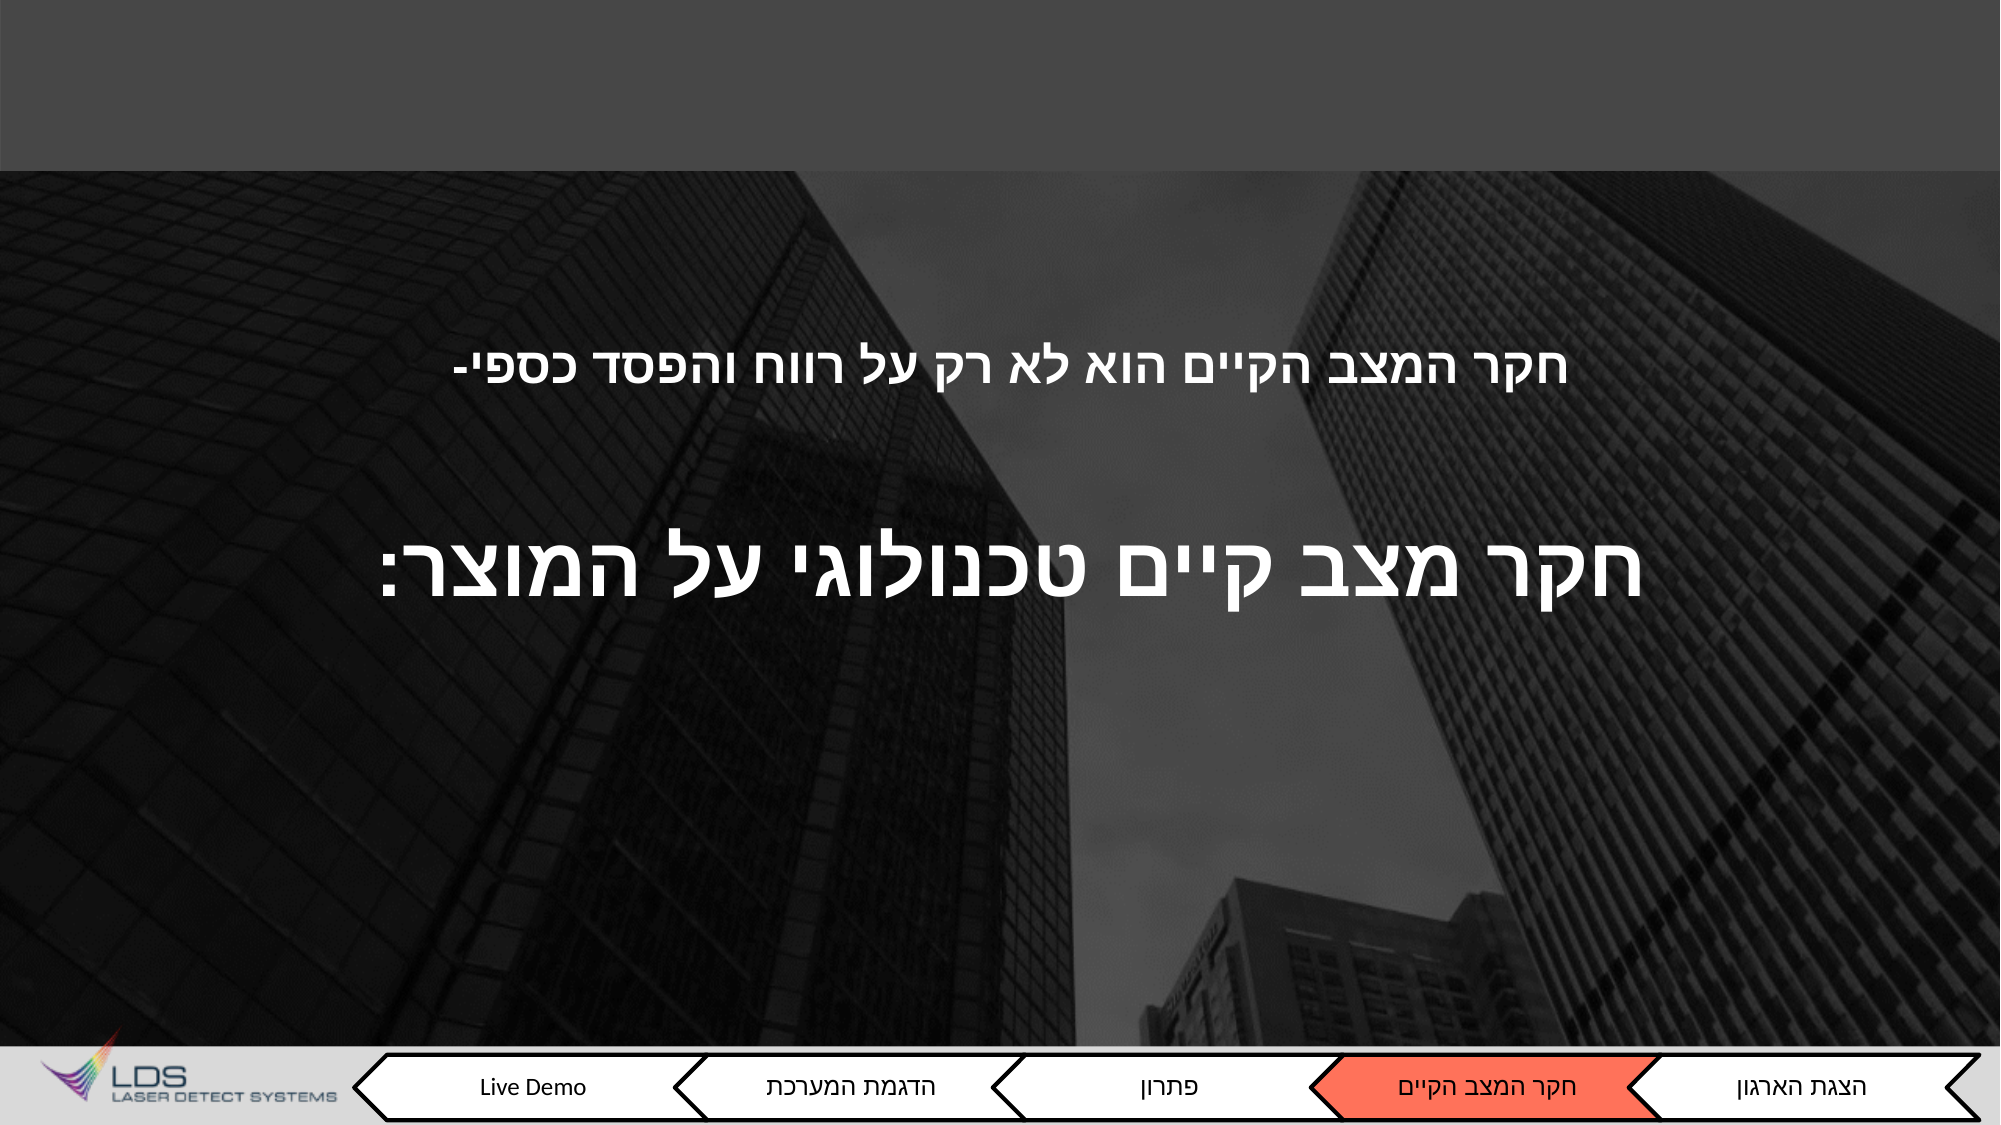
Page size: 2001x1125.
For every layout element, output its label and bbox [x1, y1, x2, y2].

picture [0, 170, 2000, 1020]
text_box [353, 1054, 1981, 1121]
text_box [0, 1020, 2000, 1125]
text_box [0, 0, 2000, 170]
